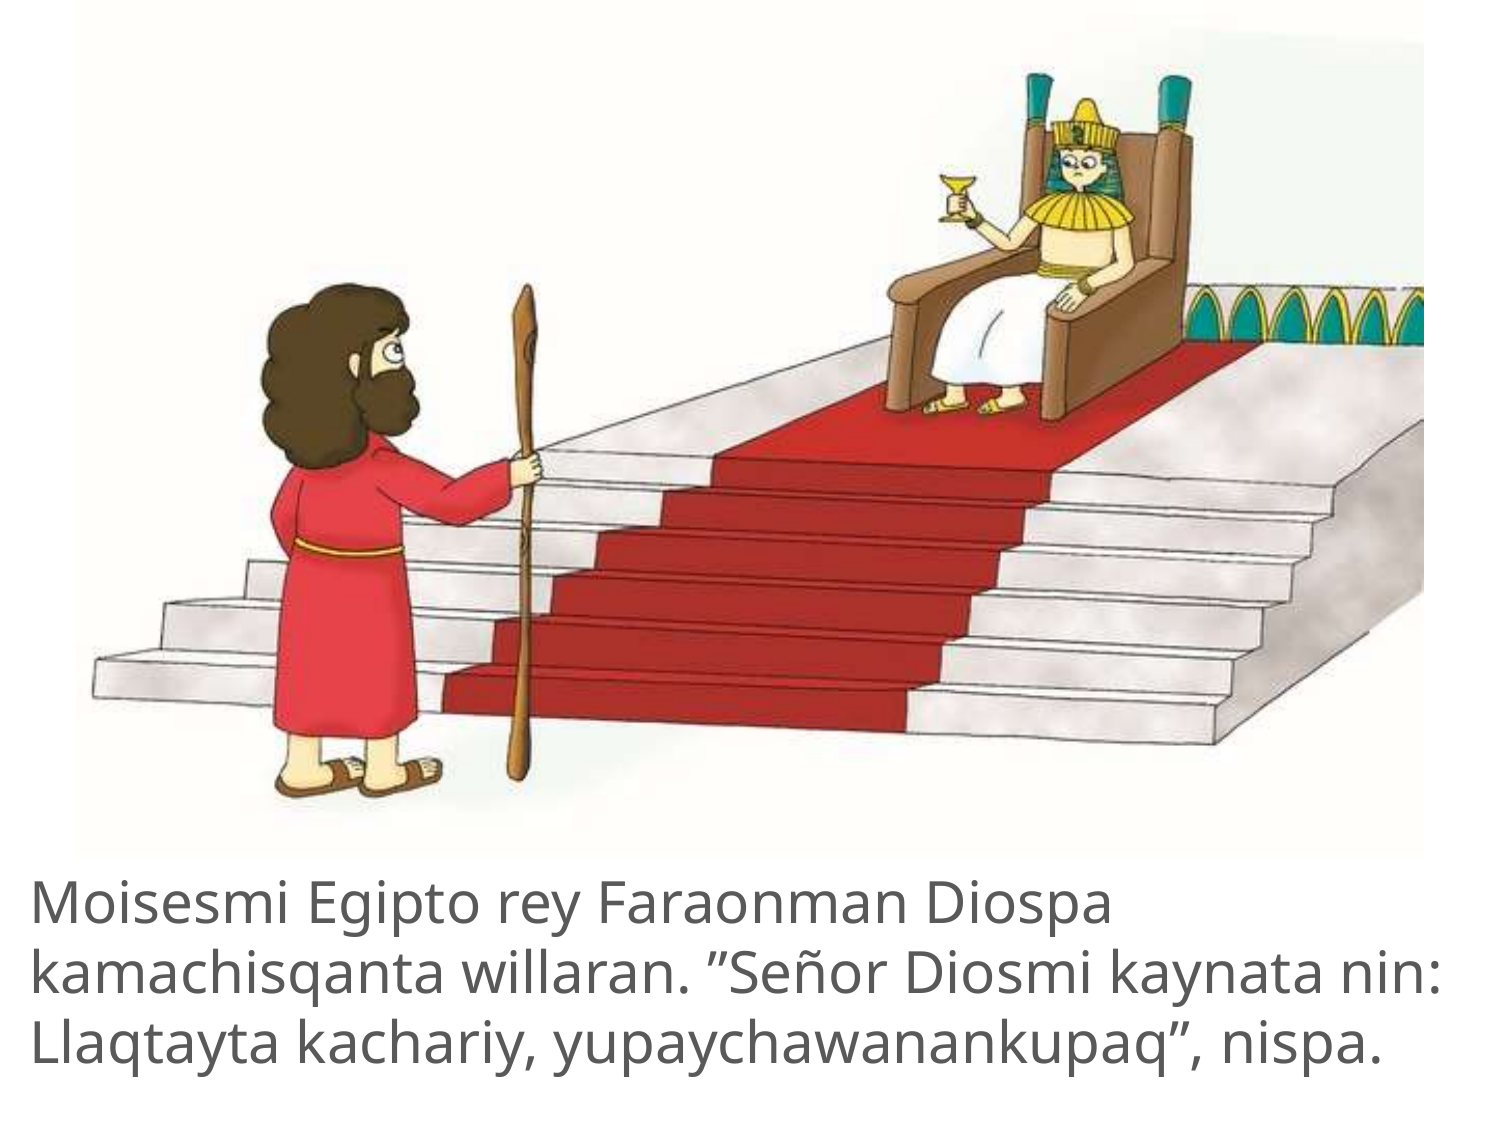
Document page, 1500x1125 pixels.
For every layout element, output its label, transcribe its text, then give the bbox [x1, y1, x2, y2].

picture [76, 0, 1424, 858]
text_box Moisesmi Egipto rey Faraonman Diospa kamachisqanta willaran. ”Señor Diosmi kaynata nin: Llaqtayta kachariy, yupaychawanankupaq”, nispa. [14, 857, 1486, 1083]
